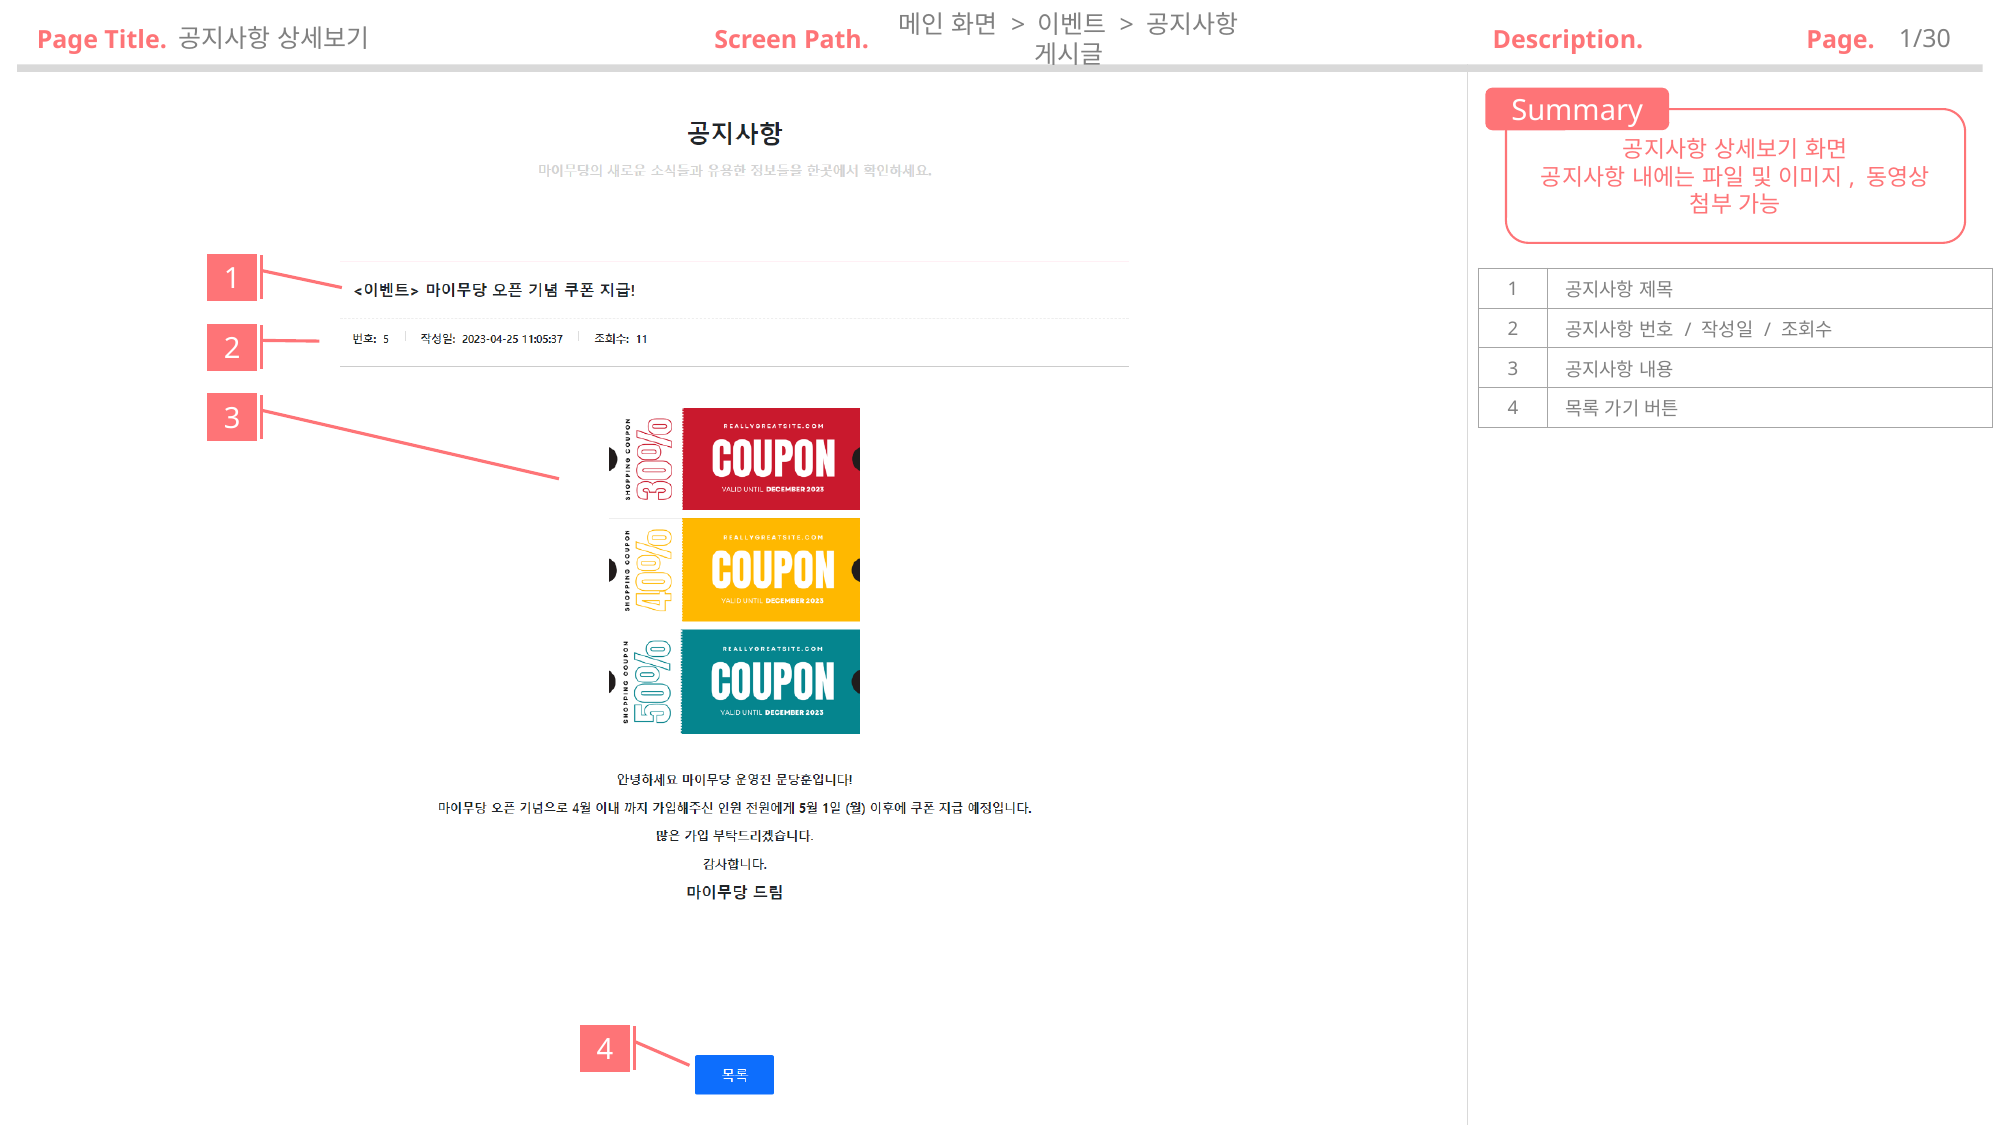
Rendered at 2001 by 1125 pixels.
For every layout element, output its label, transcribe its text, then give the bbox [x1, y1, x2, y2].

table_cell 공지사항 번호 / 작성일 / 조회수 [1548, 309, 1992, 347]
text_box [16, 63, 1984, 73]
text_box Page Title. [16, 12, 152, 63]
table_cell 3 [1479, 348, 1547, 387]
table_cell 목록 가기 버튼 [1548, 388, 1992, 427]
text_box 메인 화면 > 이벤트 > 공지사항 게시글 [848, 12, 1290, 65]
table_cell 4 [1479, 388, 1547, 427]
text_box 공지사항 상세보기 화면 공지사항 내에는 파일 및 이미지, 동영상 첨부 가능 [1504, 108, 1967, 244]
text_box 3 [208, 394, 257, 440]
table_header 1 [1479, 269, 1547, 308]
text_box Screen Path. [690, 12, 854, 63]
text_box 2 [208, 324, 257, 370]
table_cell 2 [1479, 309, 1547, 347]
text_box Description. [1466, 12, 1670, 63]
table_cell 공지사항 내용 [1548, 348, 1992, 387]
text_box 1/30 [1839, 11, 2000, 64]
text_box 공지사항 상세보기 [147, 11, 401, 64]
picture [261, 97, 1219, 1113]
text_box 1 [208, 254, 257, 300]
text_box Summary [1484, 86, 1671, 132]
text_box Page. [1780, 12, 1843, 63]
table_header 공지사항 제목 [1548, 269, 1992, 308]
